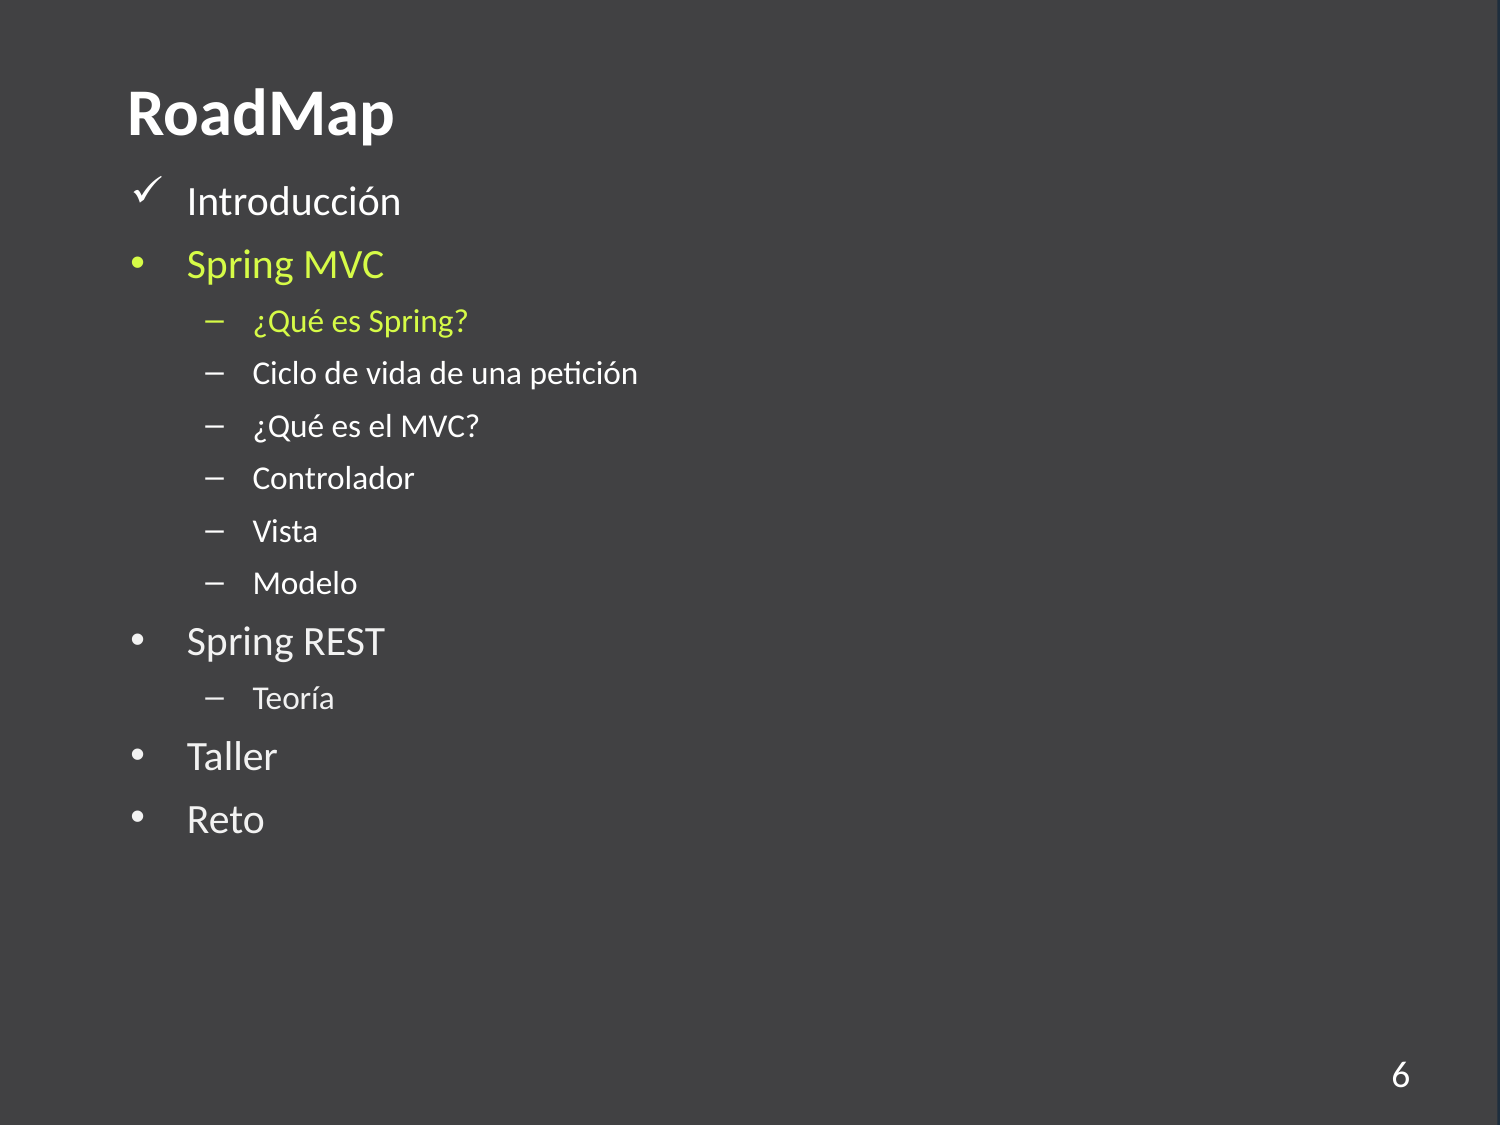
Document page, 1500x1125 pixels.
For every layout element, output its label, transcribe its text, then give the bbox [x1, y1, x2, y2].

text_box Introducción Spring MVC ¿Qué es Spring? Ciclo de vida de una petición ¿Qué es el MVC? Controlador Vista Modelo Spring REST Teoría Taller Reto [115, 166, 1429, 651]
list RoadMap [112, 78, 1329, 161]
text_box 6 [1281, 1042, 1425, 1103]
